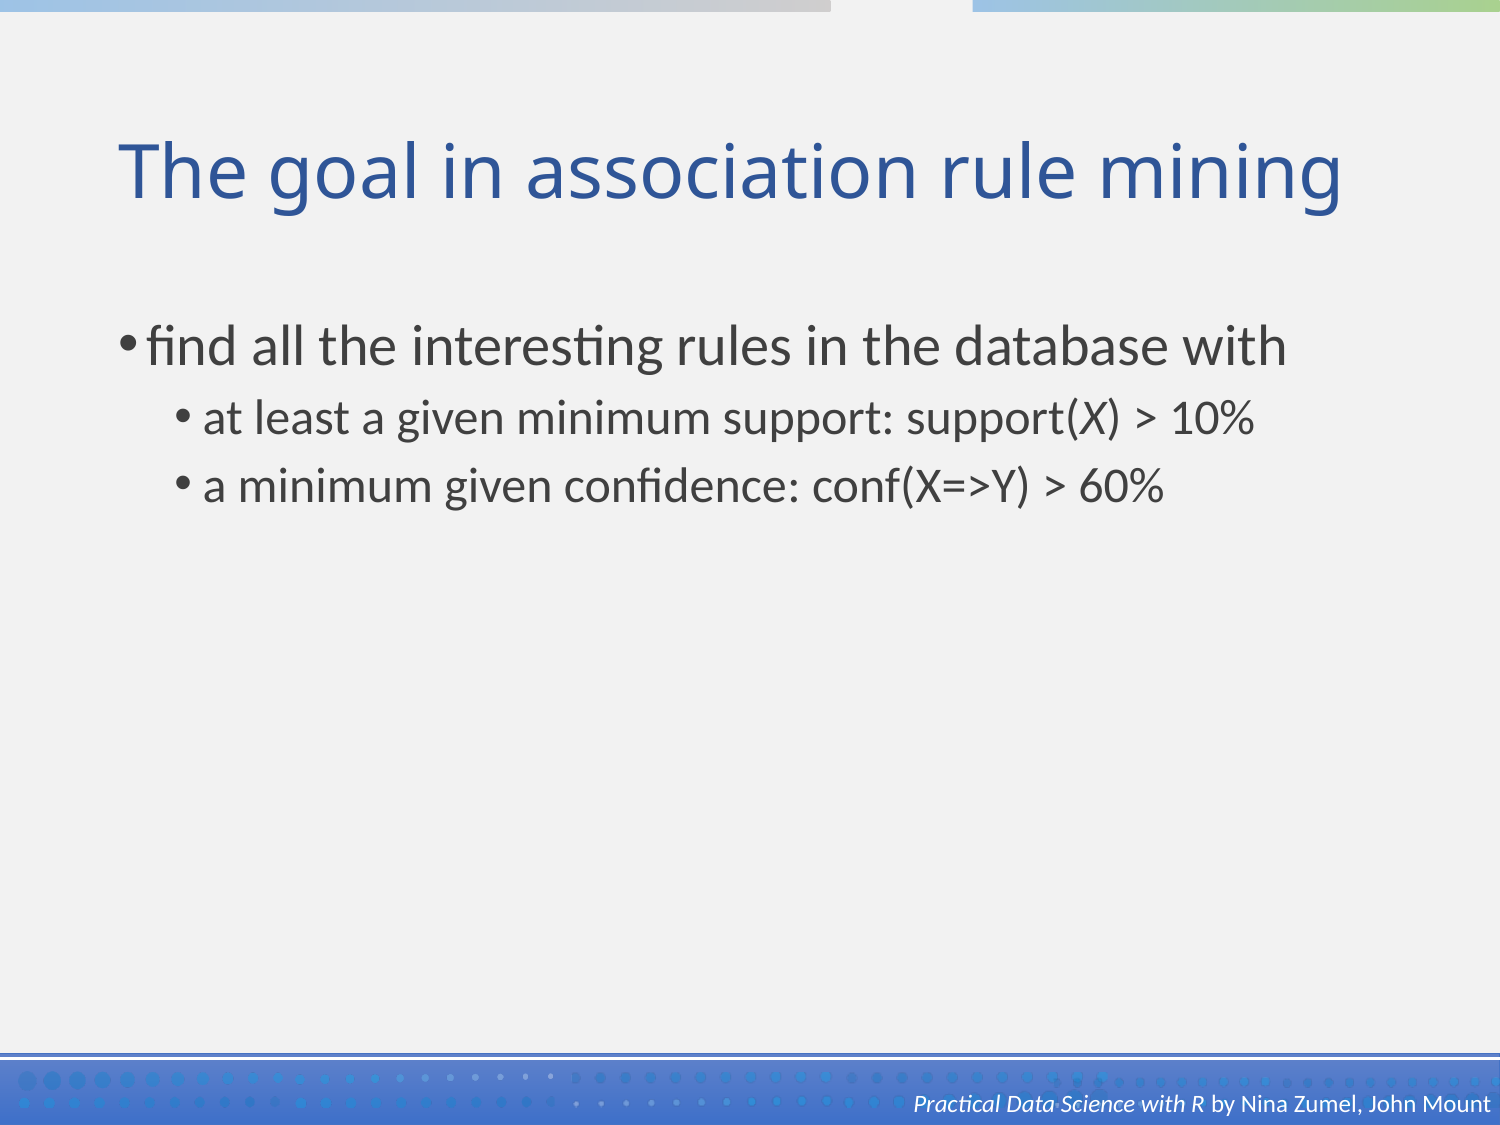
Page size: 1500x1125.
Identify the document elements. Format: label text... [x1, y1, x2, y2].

text_box Practical Data Science with R by Nina Zumel, John Mount [898, 1079, 1500, 1125]
title The goal in association rule mining [103, 59, 1397, 278]
list find all the interesting rules in the database with at least a given minimum support: support(X) > 10% a minimum given confidence: conf(X=>Y) > 60% [103, 299, 1397, 1014]
